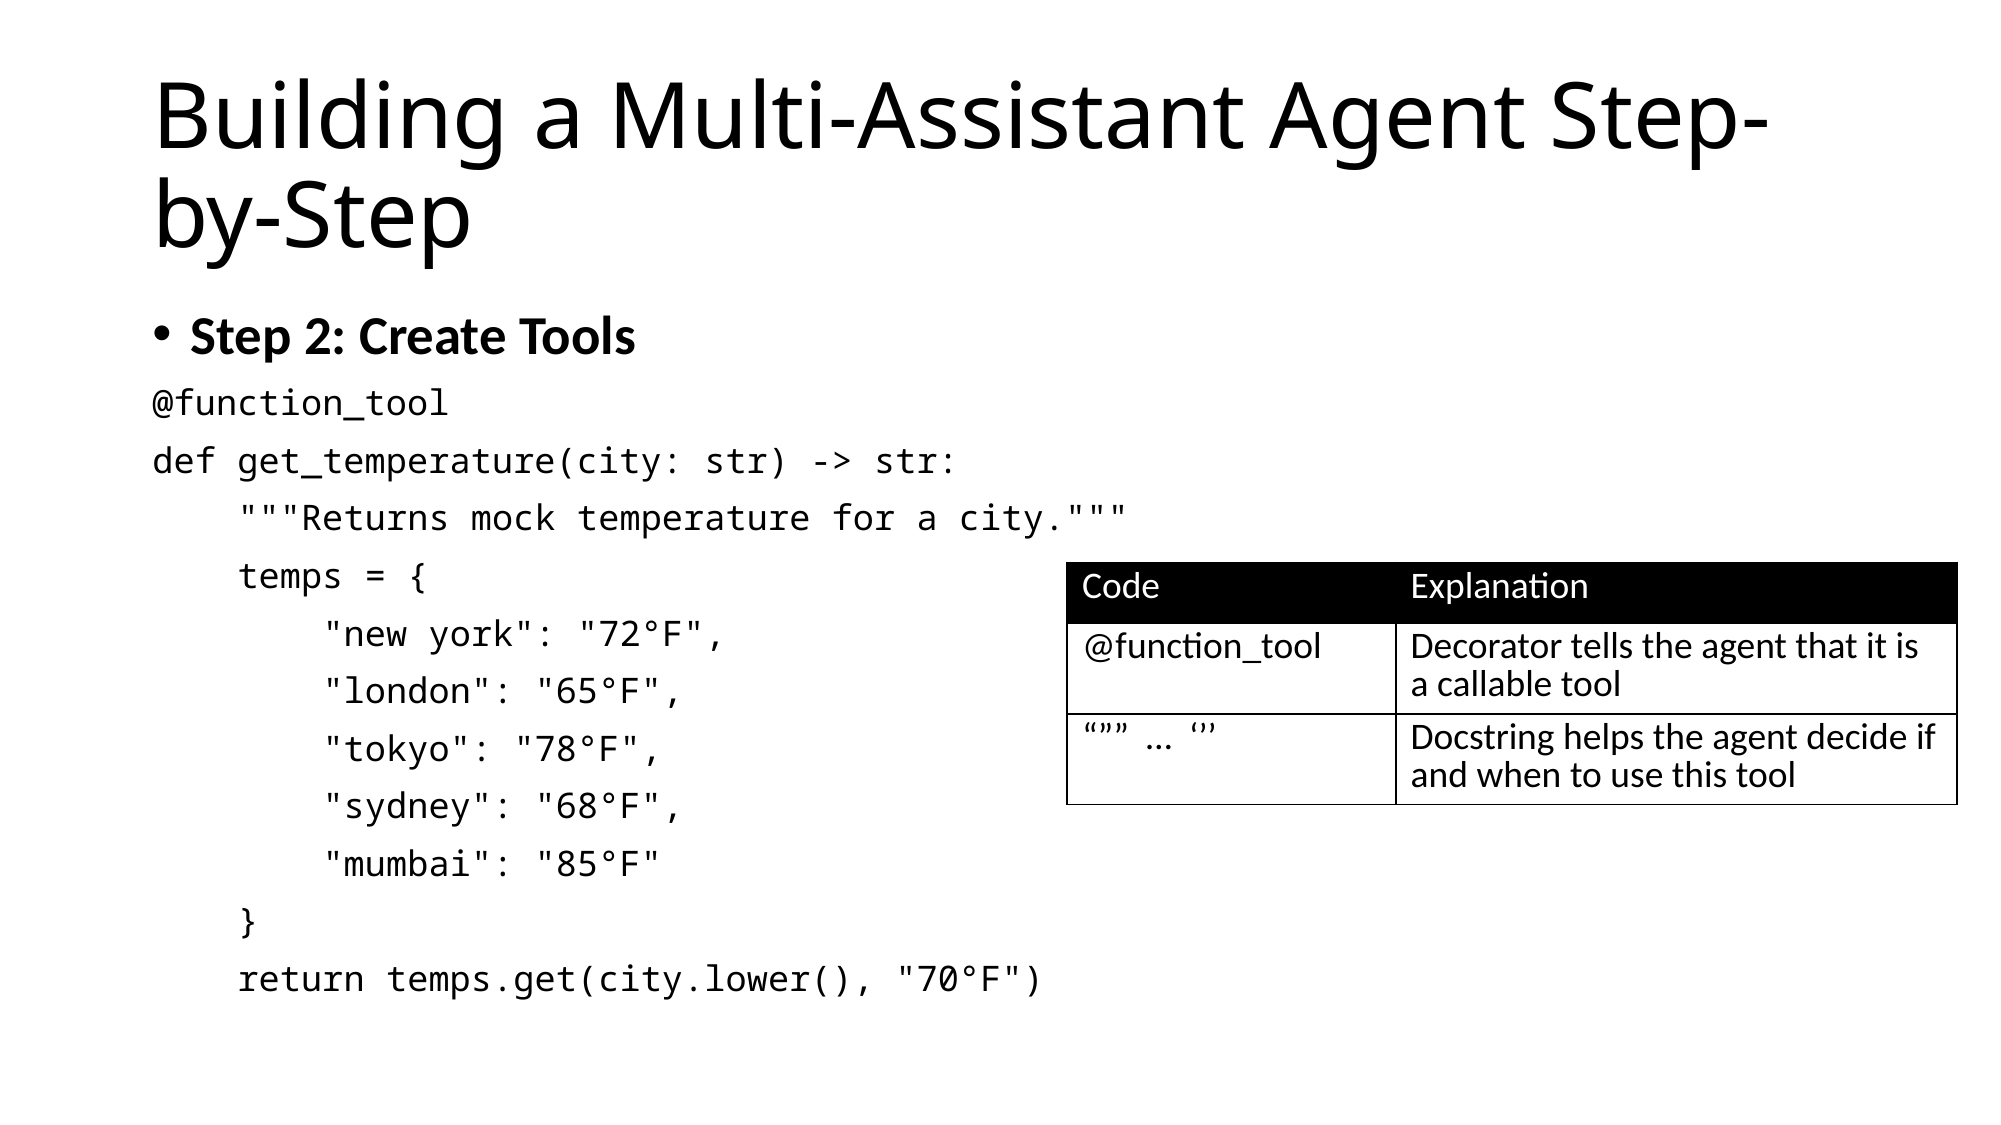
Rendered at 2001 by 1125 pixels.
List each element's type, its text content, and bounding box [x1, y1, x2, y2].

table_cell “”” … ‘’’ [1068, 715, 1395, 804]
table_cell Docstring helps the agent decide if and when to use this tool [1397, 715, 1956, 804]
table_cell Decorator tells the agent that it is a callable tool [1397, 624, 1956, 713]
title Building a Multi-Assistant Agent Step-by-Step [137, 59, 1863, 278]
table_header Explanation [1397, 563, 1956, 622]
list Step 2: Create Tools @function_tool def get_temperature(city: str) -> str: """Returns mock temperature for a city.""" temps = { "new york": "72°F", "london": "65°F", "tokyo": "78°F", "sydney": "68°F", "mumbai": "85°F" } return temps.get(city.lower(), "70°F") [137, 299, 1158, 1014]
table_cell @function_tool [1068, 624, 1395, 713]
table_header Code [1068, 563, 1395, 622]
